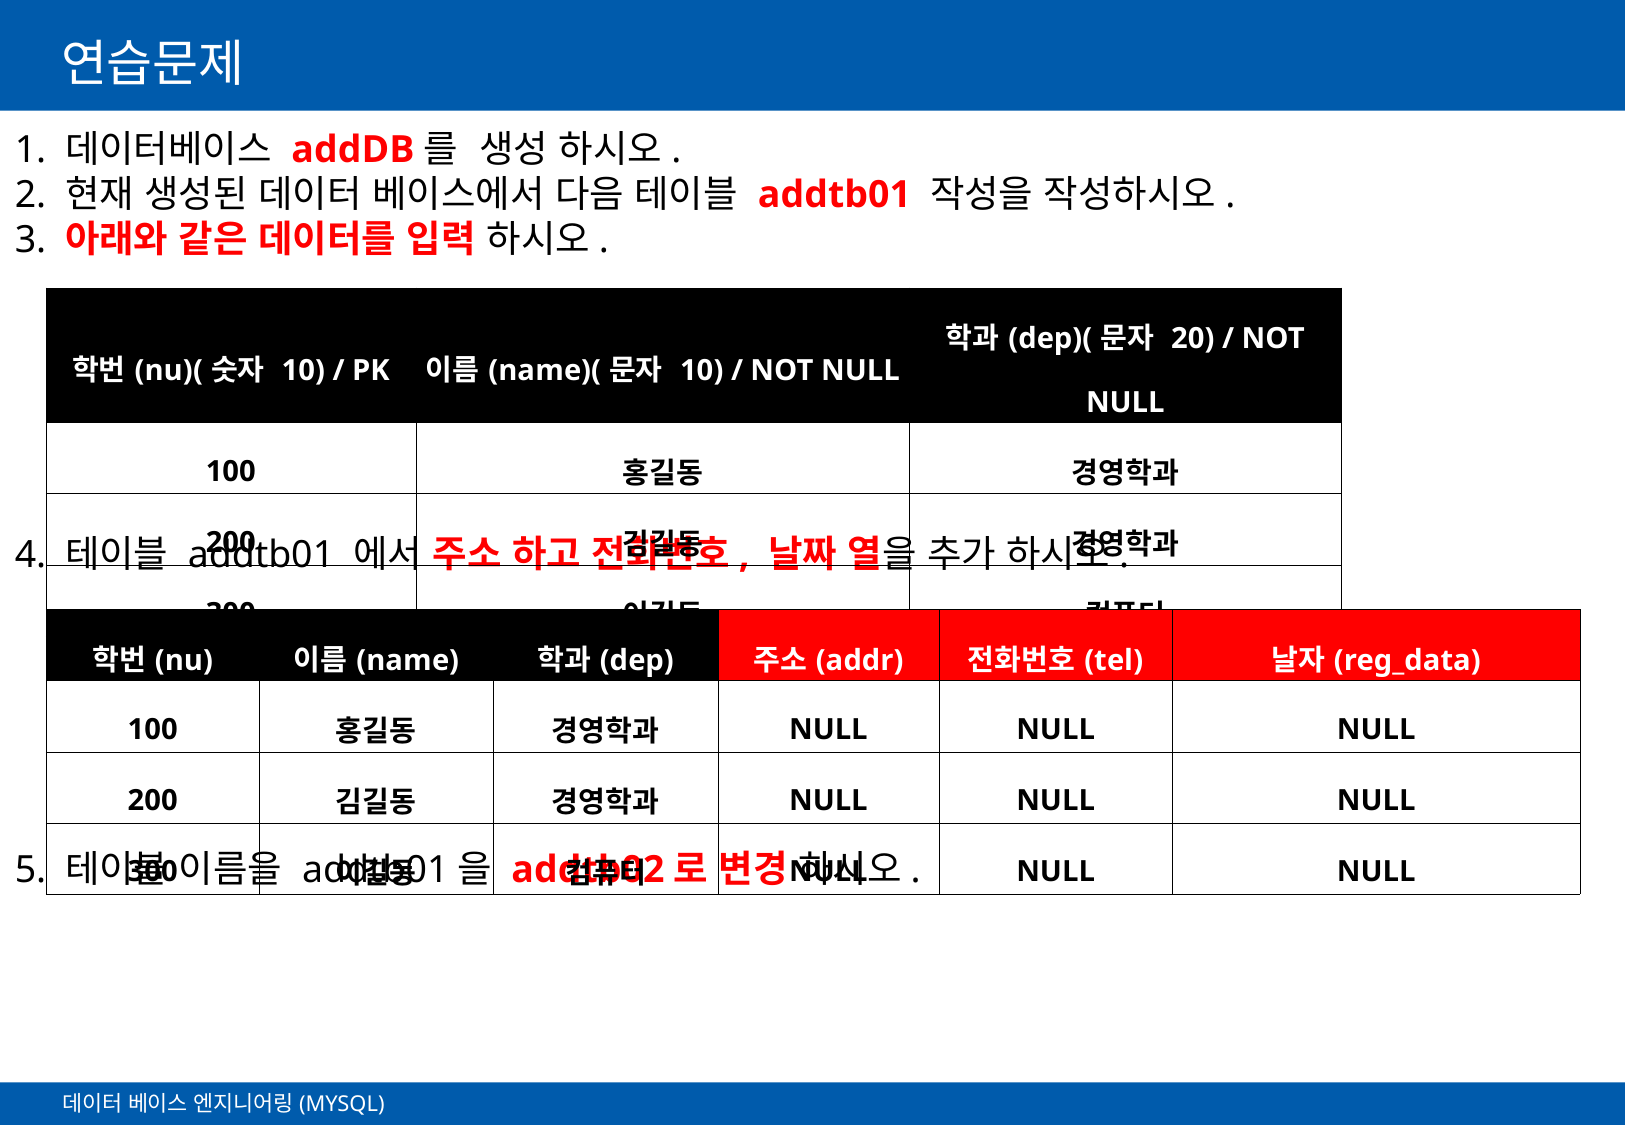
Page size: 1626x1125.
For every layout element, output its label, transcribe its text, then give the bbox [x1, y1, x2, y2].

table_header 날자(reg_data) [1173, 610, 1580, 680]
table_cell NULL [1173, 681, 1580, 752]
table_header 학과(dep) [494, 610, 718, 680]
table_cell 이길동 [260, 824, 493, 894]
table_cell NULL [719, 681, 939, 752]
table_cell 컴퓨터 [910, 566, 1341, 609]
table_cell 200 [47, 753, 259, 823]
table_cell 200 [47, 494, 416, 565]
table_cell 김길동 [417, 494, 909, 565]
table_cell 경영학과 [910, 494, 1341, 565]
table_cell NULL [1173, 824, 1580, 894]
table_cell 홍길동 [417, 423, 909, 493]
table_cell NULL [940, 824, 1172, 894]
table_cell NULL [940, 681, 1172, 752]
table_header 주소(addr) [719, 610, 939, 680]
table_cell NULL [719, 753, 939, 823]
table_cell 300 [47, 824, 259, 894]
table_cell 이길동 [417, 566, 909, 609]
table_cell NULL [940, 753, 1172, 823]
table_header 이름(name)(문자 10) / NOT NULL [417, 289, 909, 422]
table_header 학번(nu) [47, 610, 259, 680]
table_cell 300 [47, 566, 416, 609]
table_cell 100 [47, 681, 259, 752]
text_box 1. 데이터베이스 addDB를 생성 하시오. 2. 현재 생성된 데이터 베이스에서 다음 테이블 addtb01 작성을 작성하시오. 3. 아래와 같은 데이터를 입력 하시오. 4. 테이블 addtb01 에서 주소 하고 전화번호, 날짜 열을 추가 하시오. 5. 테이블 이름을 addtb01을 addtb02로 변경 하시오. [0, 117, 1625, 1086]
table_cell 100 [47, 423, 416, 493]
table_cell 경영학과 [910, 423, 1341, 493]
title 연습문제 [46, 37, 1581, 95]
table_cell 김길동 [260, 753, 493, 823]
table_cell 홍길동 [260, 681, 493, 752]
table_header 이름(name) [260, 610, 493, 680]
table_cell 경영학과 [494, 753, 718, 823]
table_cell NULL [719, 824, 939, 894]
table_header 학과(dep)(문자 20) / NOT NULL [910, 289, 1341, 422]
table_header 전화번호(tel) [940, 610, 1172, 680]
table_cell NULL [1173, 753, 1580, 823]
table_cell 경영학과 [494, 681, 718, 752]
table_header 학번(nu)(숫자 10) / PK [47, 289, 416, 422]
table_cell 컴퓨터 [494, 824, 718, 894]
